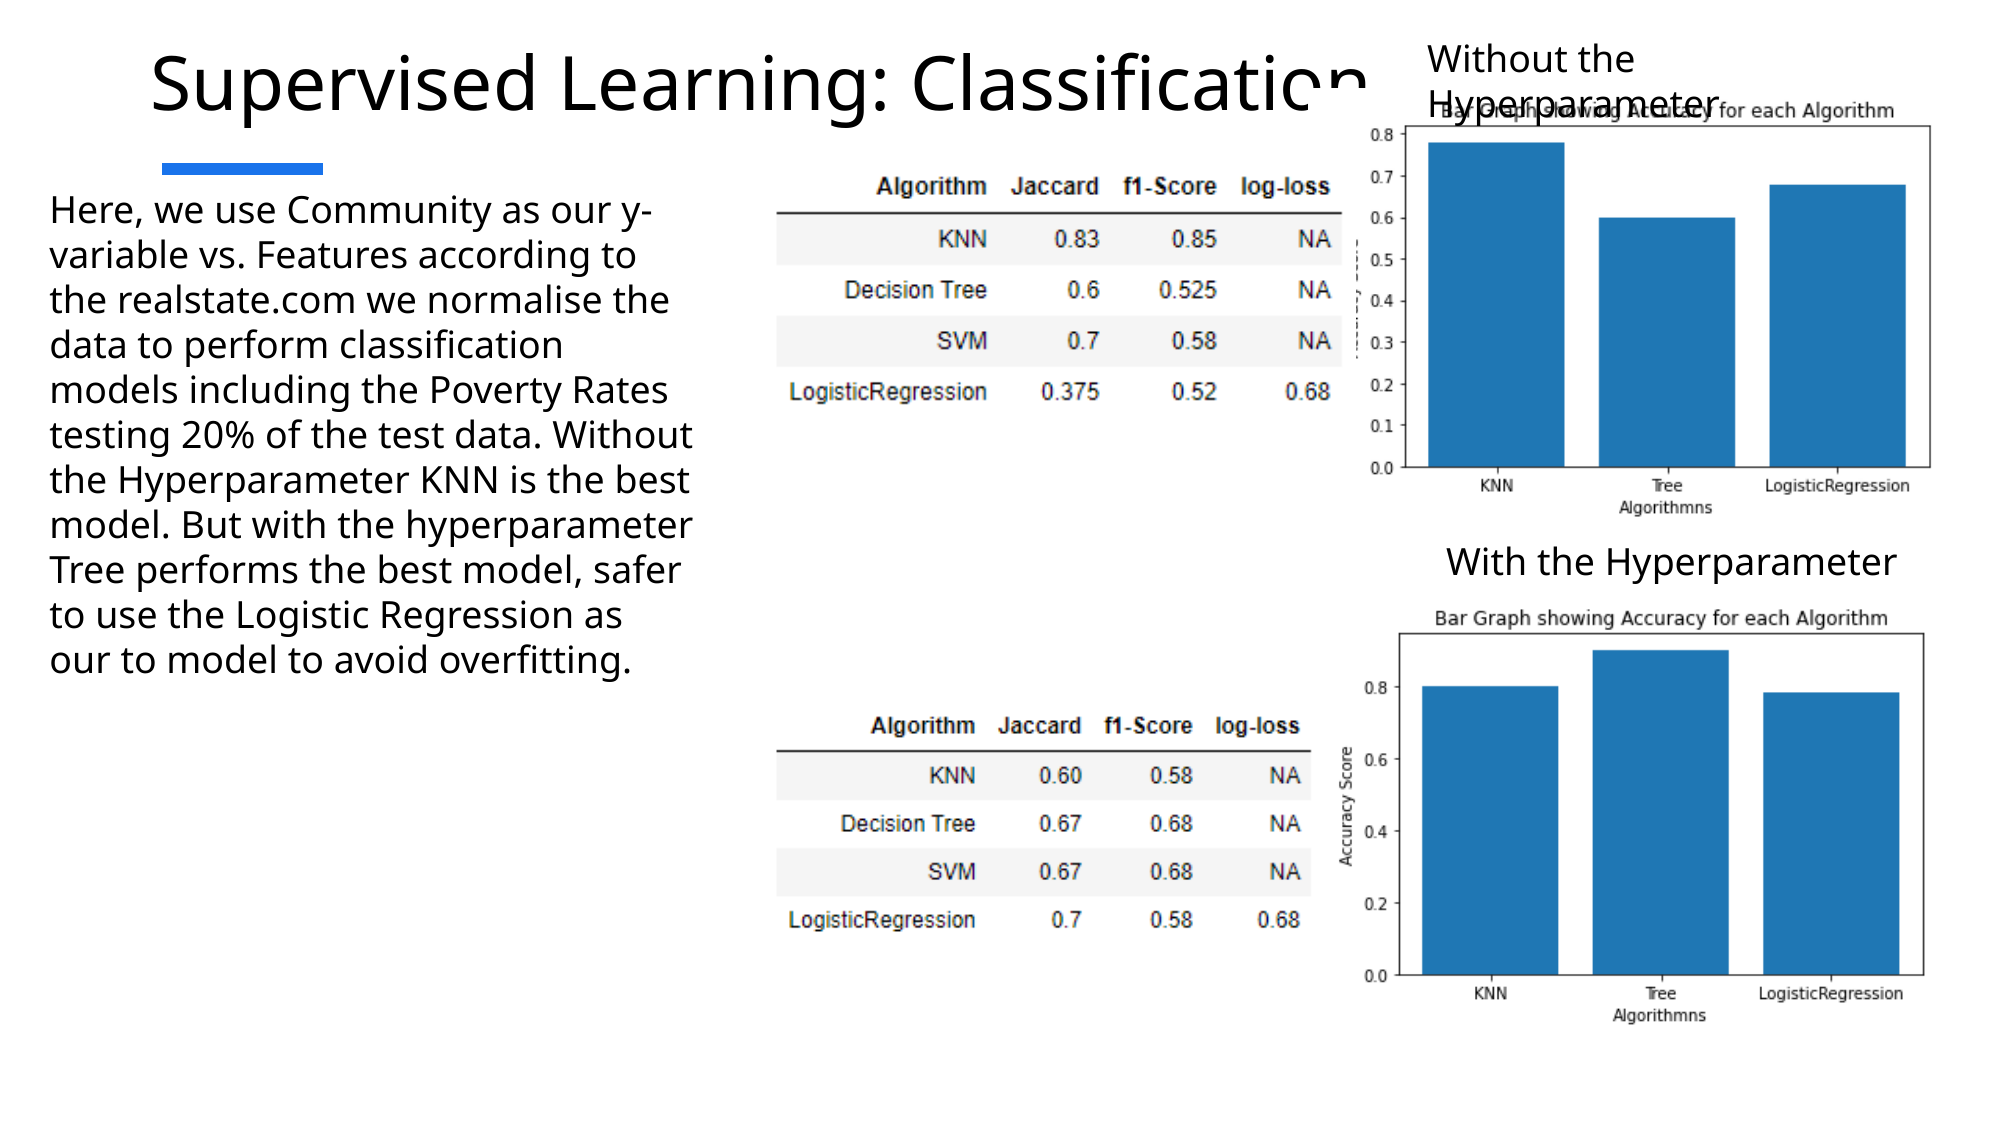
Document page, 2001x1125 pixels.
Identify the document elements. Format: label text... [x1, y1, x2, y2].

text_box Supervised Learning: Classification [135, 28, 1412, 133]
text_box Here, we use Community as our y-variable vs. Features according to the realstate.com we normalise the data to perform classification models including the Poverty Rates testing 20% of the test data. Without the Hyperparameter KNN is the best model. But with the hyperparameter Tree performs the best model, safer to use the Logistic Regression as our to model to avoid overfitting. [34, 179, 709, 689]
text_box With the Hyperparameter [1431, 534, 1964, 591]
picture [740, 594, 1945, 1045]
text_box Without the Hyperparameter [1412, 28, 1945, 88]
picture [740, 88, 1964, 534]
